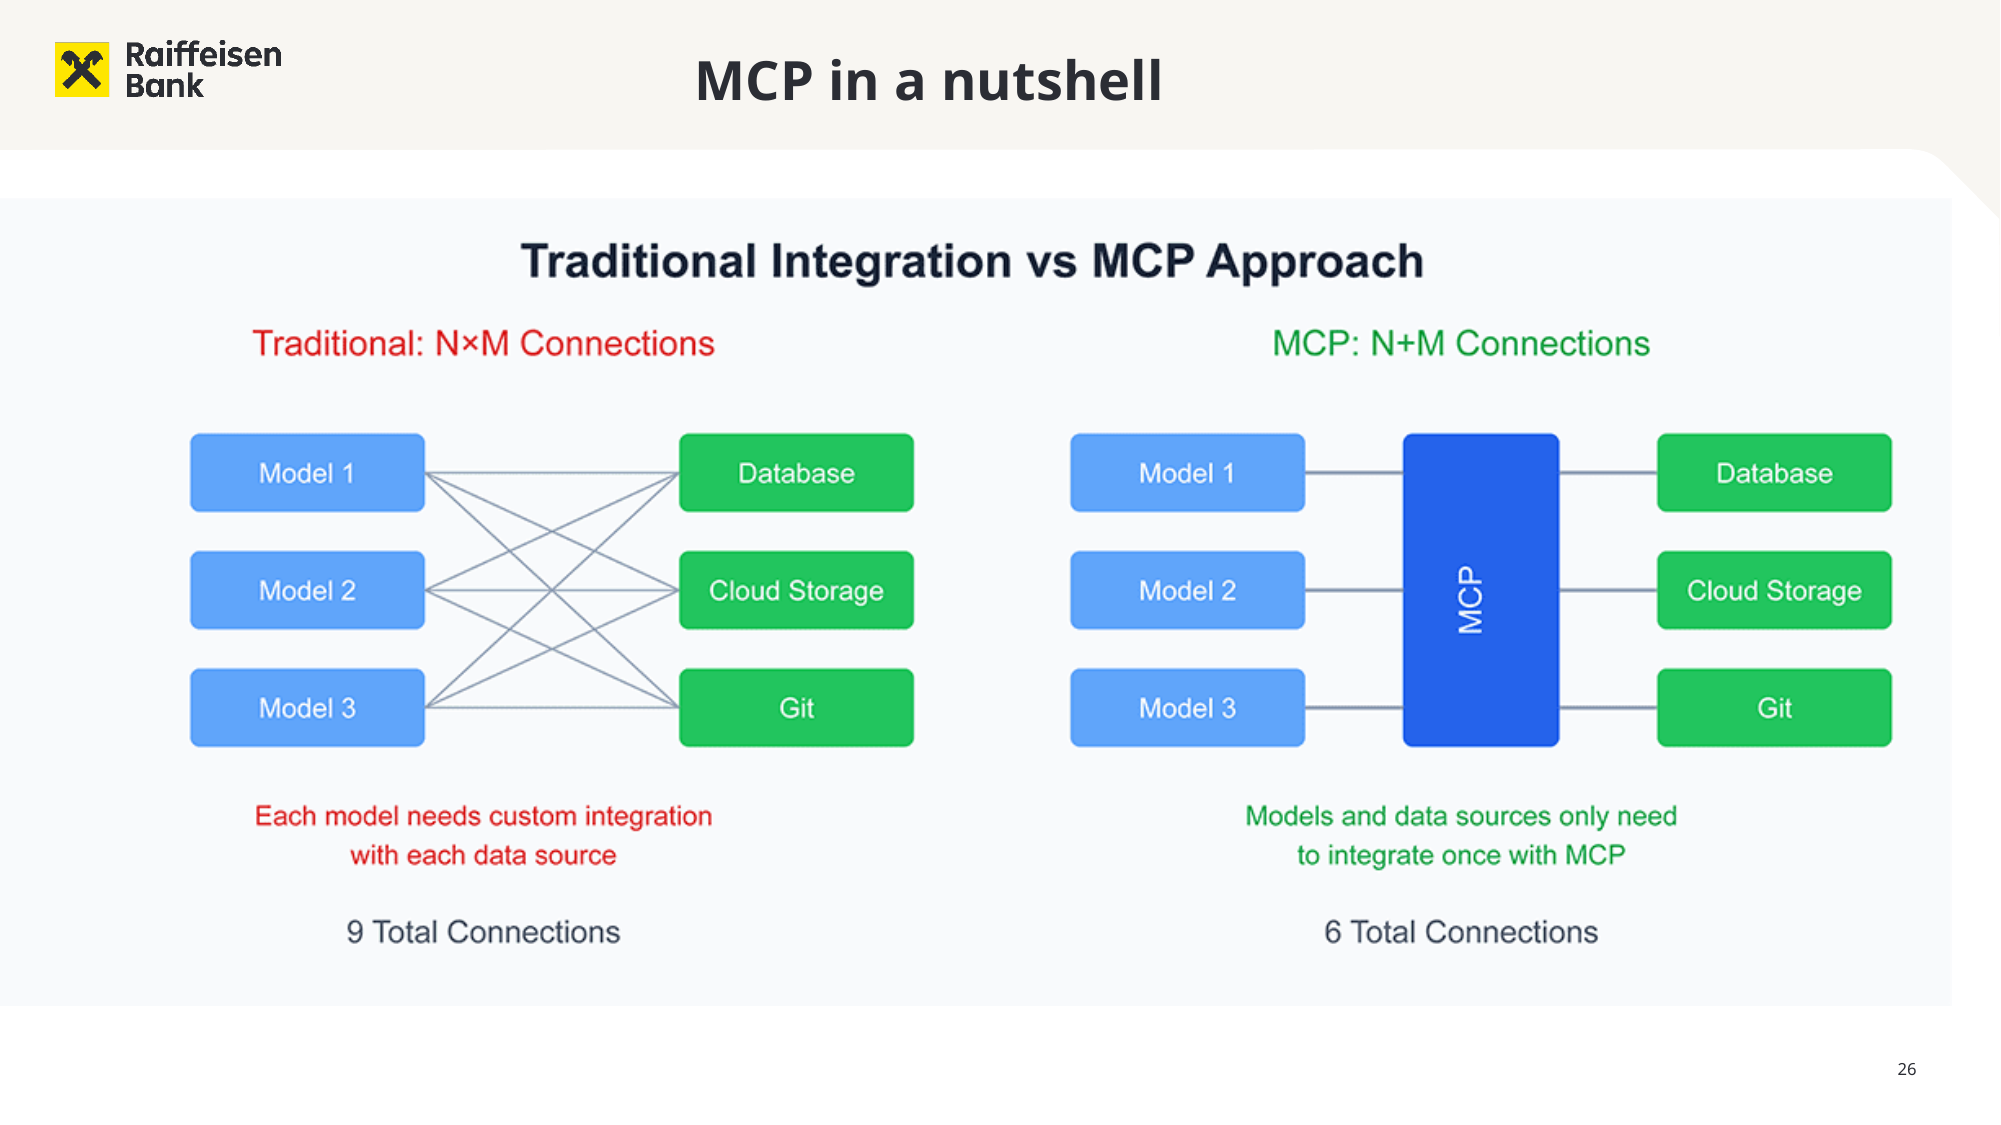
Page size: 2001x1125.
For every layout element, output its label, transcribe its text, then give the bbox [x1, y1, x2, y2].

picture [0, 197, 1952, 1006]
text_box MCP in a nutshell [674, 26, 2000, 152]
picture [31, 19, 304, 120]
